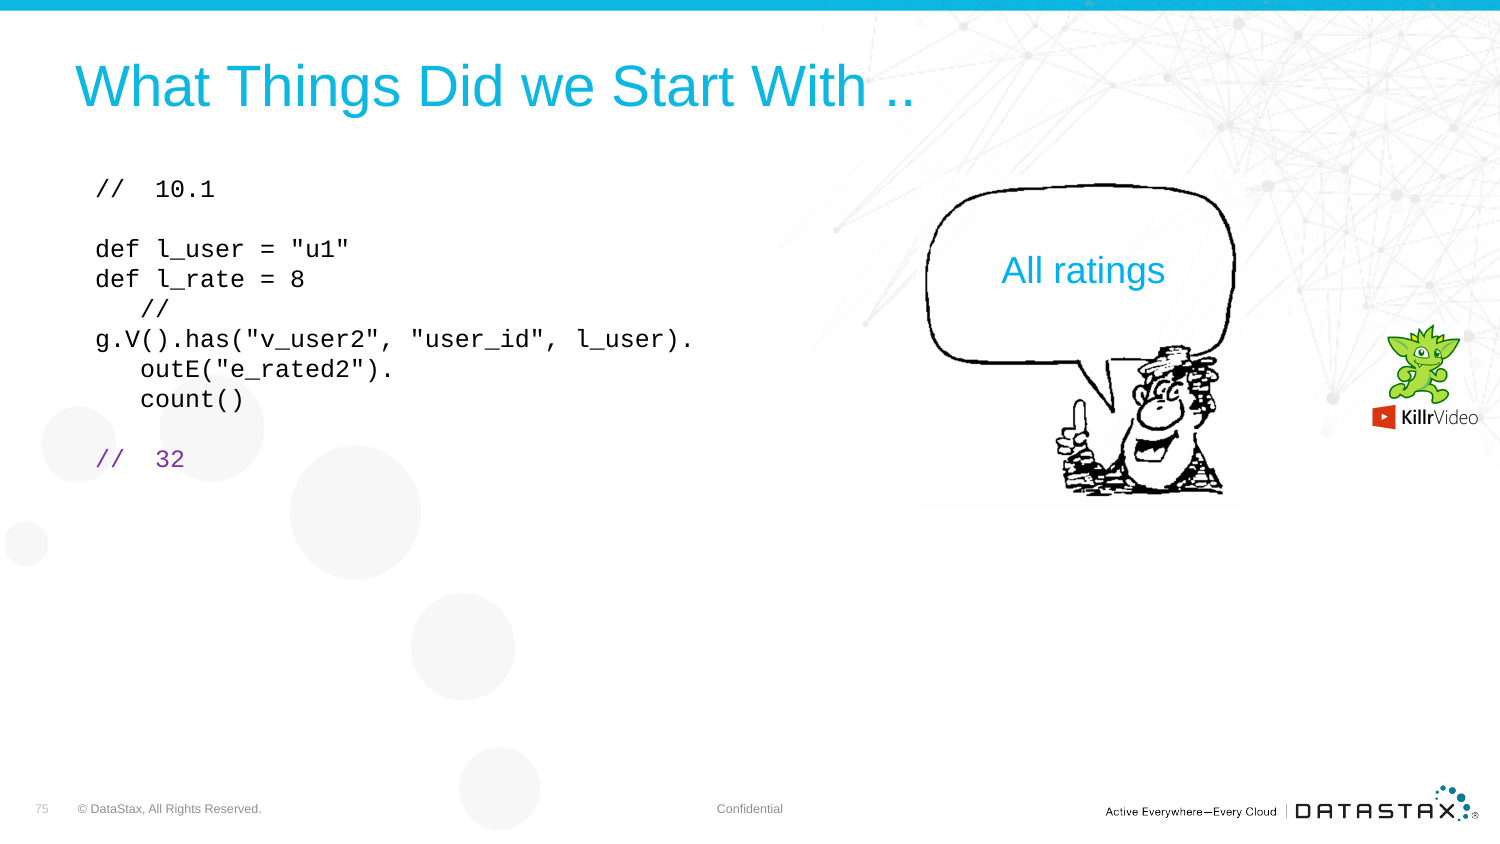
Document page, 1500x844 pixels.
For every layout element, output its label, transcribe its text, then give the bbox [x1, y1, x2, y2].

list // 10.1 def l_user = "u1" def l_rate = 8 // g.V().has("v_user2", "user_id", l_user). outE("e_rated2"). count() // 32 [94, 165, 737, 736]
picture [1085, 764, 1499, 844]
picture [1085, 2, 1094, 8]
slide_number 75 [13, 785, 64, 831]
picture [917, 174, 1246, 510]
title What Things Did we Start With .. [75, 44, 1425, 135]
picture [1371, 323, 1478, 430]
footer Confidential [496, 785, 1004, 831]
slide_number © DataStax, All Rights Reserved. [77, 785, 416, 831]
